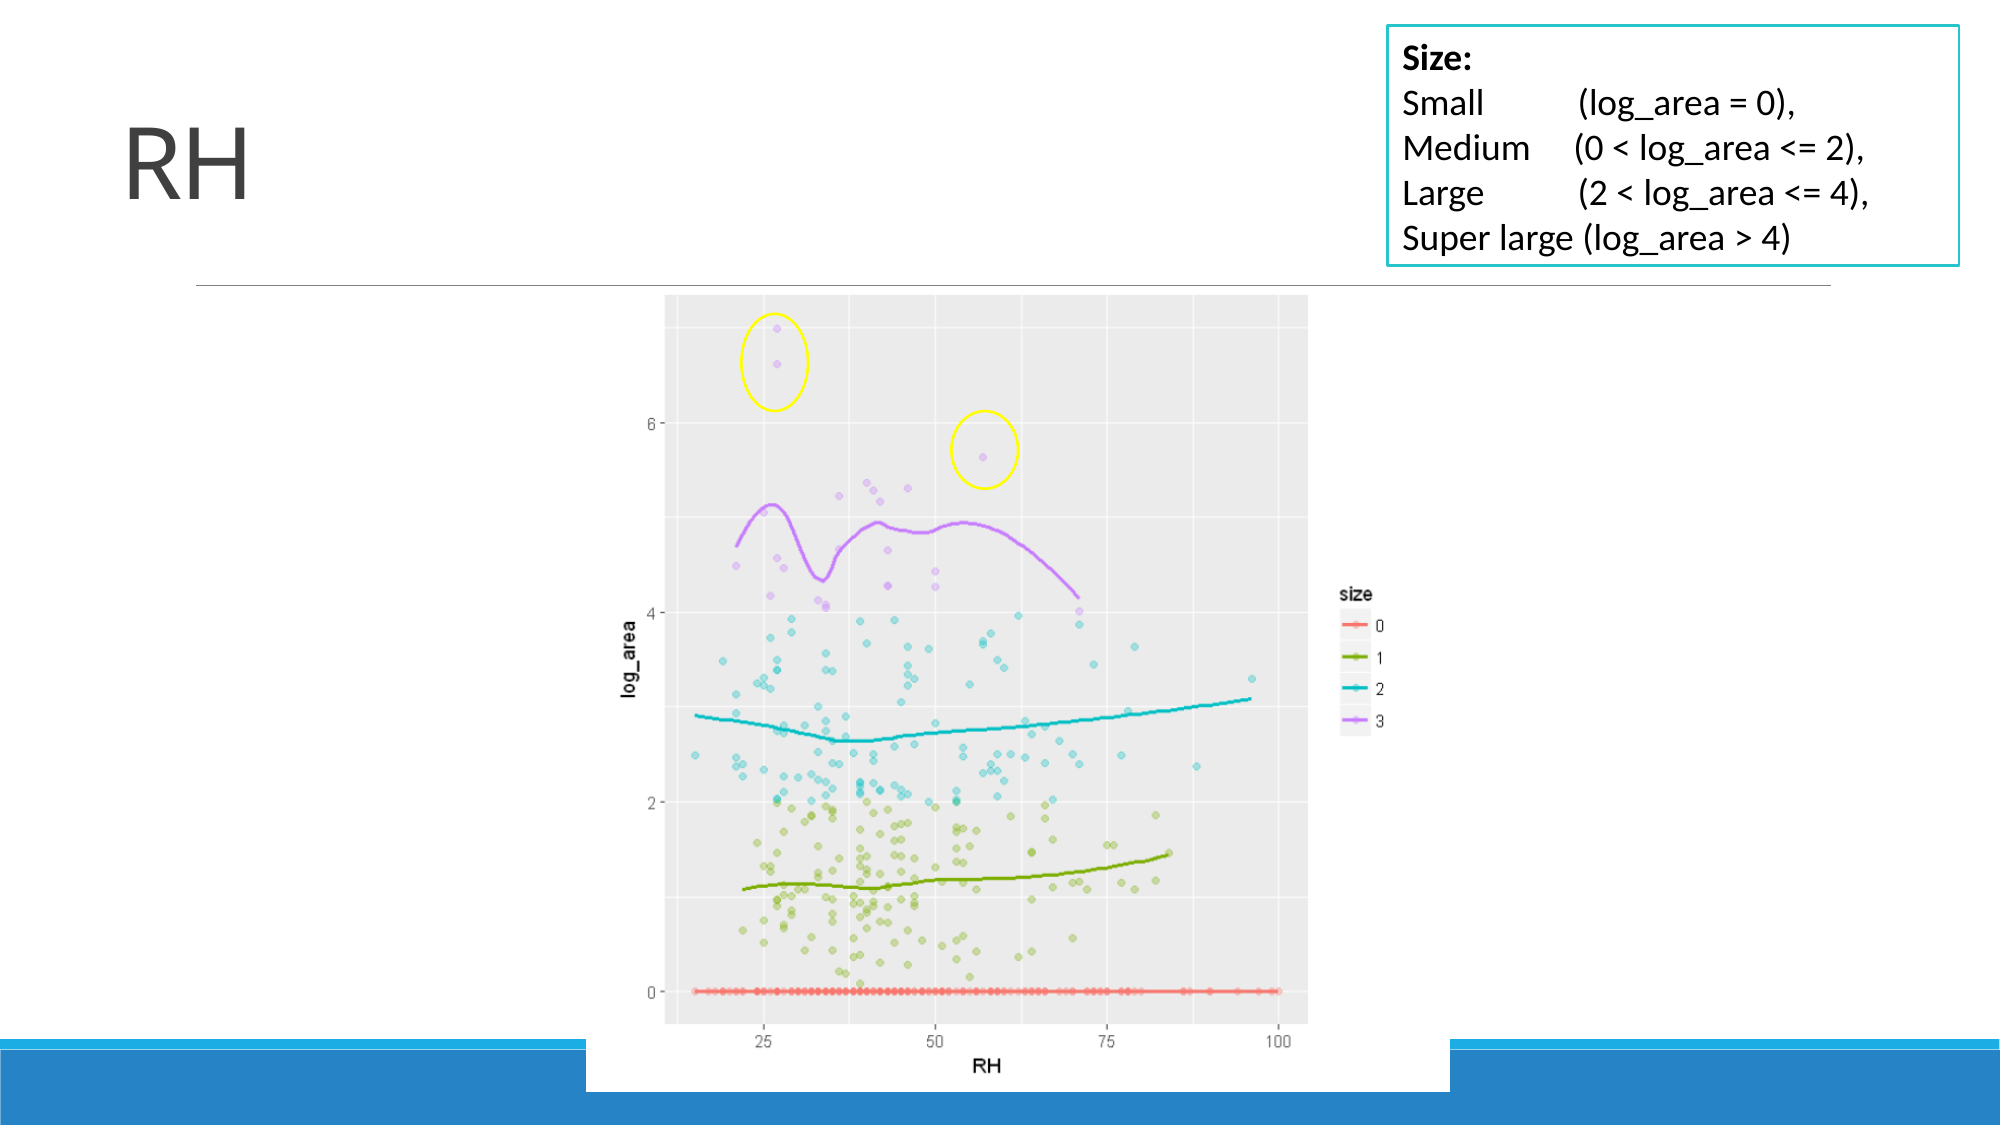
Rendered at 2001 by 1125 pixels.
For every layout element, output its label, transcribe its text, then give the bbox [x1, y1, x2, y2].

text_box Size: Small (log_area = 0), Medium (0 < log_area <= 2), Large (2 < log_area <= 4), Super large (log_area > 4) [1386, 24, 1960, 267]
picture [585, 286, 1451, 1093]
title RH [105, 0, 1755, 228]
